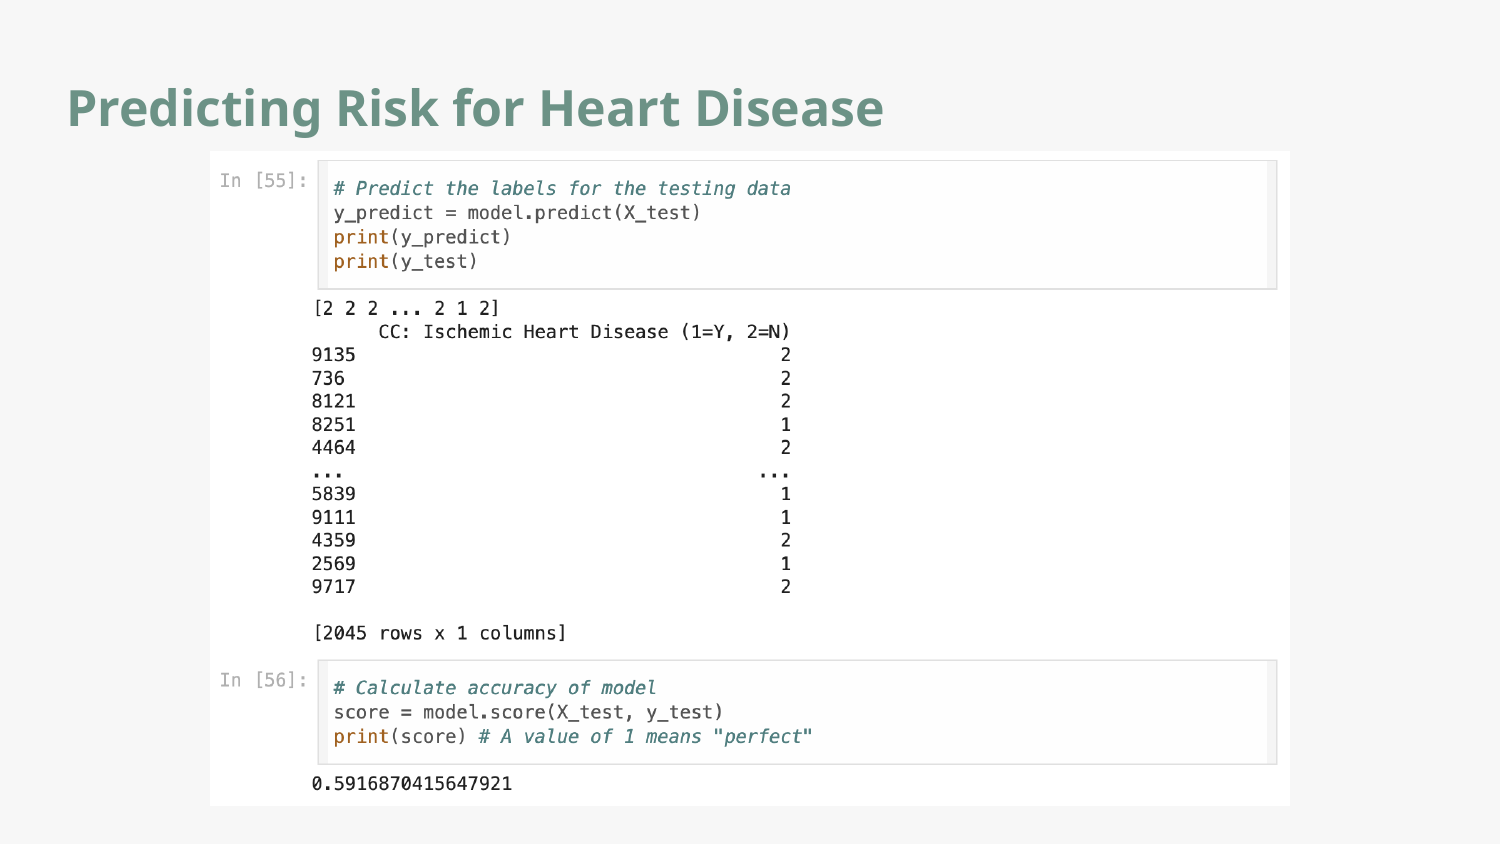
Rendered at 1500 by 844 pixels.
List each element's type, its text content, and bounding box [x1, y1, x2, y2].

picture [209, 150, 1290, 806]
title Predicting Risk for Heart Disease [51, 27, 1202, 152]
